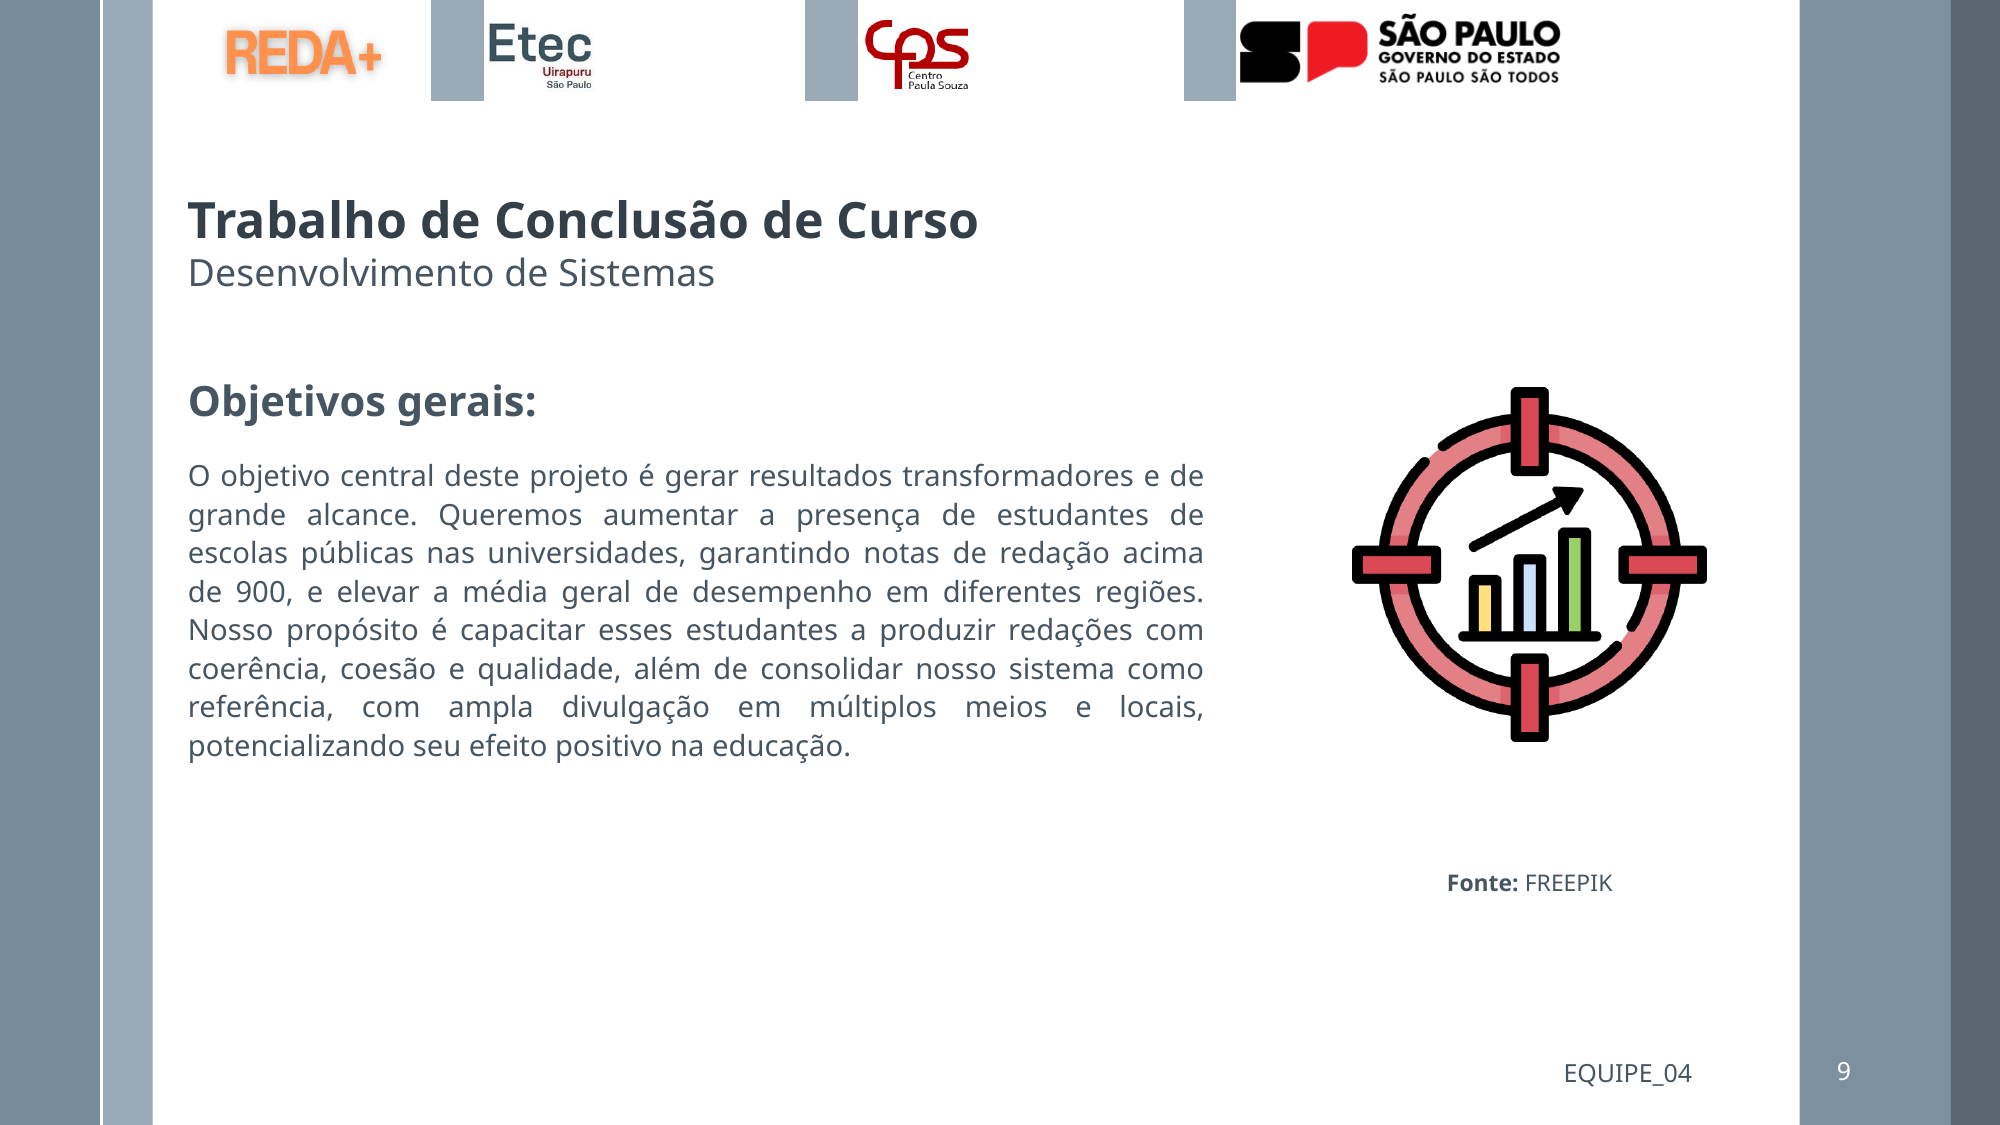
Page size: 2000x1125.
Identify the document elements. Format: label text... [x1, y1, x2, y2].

text_box Fonte: FREEPIK [1352, 861, 1707, 904]
slide_number 9 [1792, 1042, 1867, 1103]
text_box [431, 0, 1566, 102]
picture [206, 6, 397, 102]
picture [1352, 387, 1707, 742]
text_box Trabalho de Conclusão de Curso [172, 137, 1223, 258]
text_box Objetivos gerais: O objetivo central deste projeto é gerar resultados transformadores e de grande alcance. Queremos aumentar a presença de estudantes de escolas públicas nas universidades, garantindo notas de redação acima de 900, e elevar a média geral de desempenho em diferentes regiões. Nosso propósito é capacitar esses estudantes a produzir redações com coerência, coesão e qualidade, além de consolidar nosso sistema como referência, com ampla divulgação em múltiplos meios e locais, potencializando seu efeito positivo na educação. [172, 366, 1221, 833]
footer Equipe_04 [1464, 1042, 1792, 1103]
text_box Desenvolvimento de Sistemas [172, 246, 824, 345]
